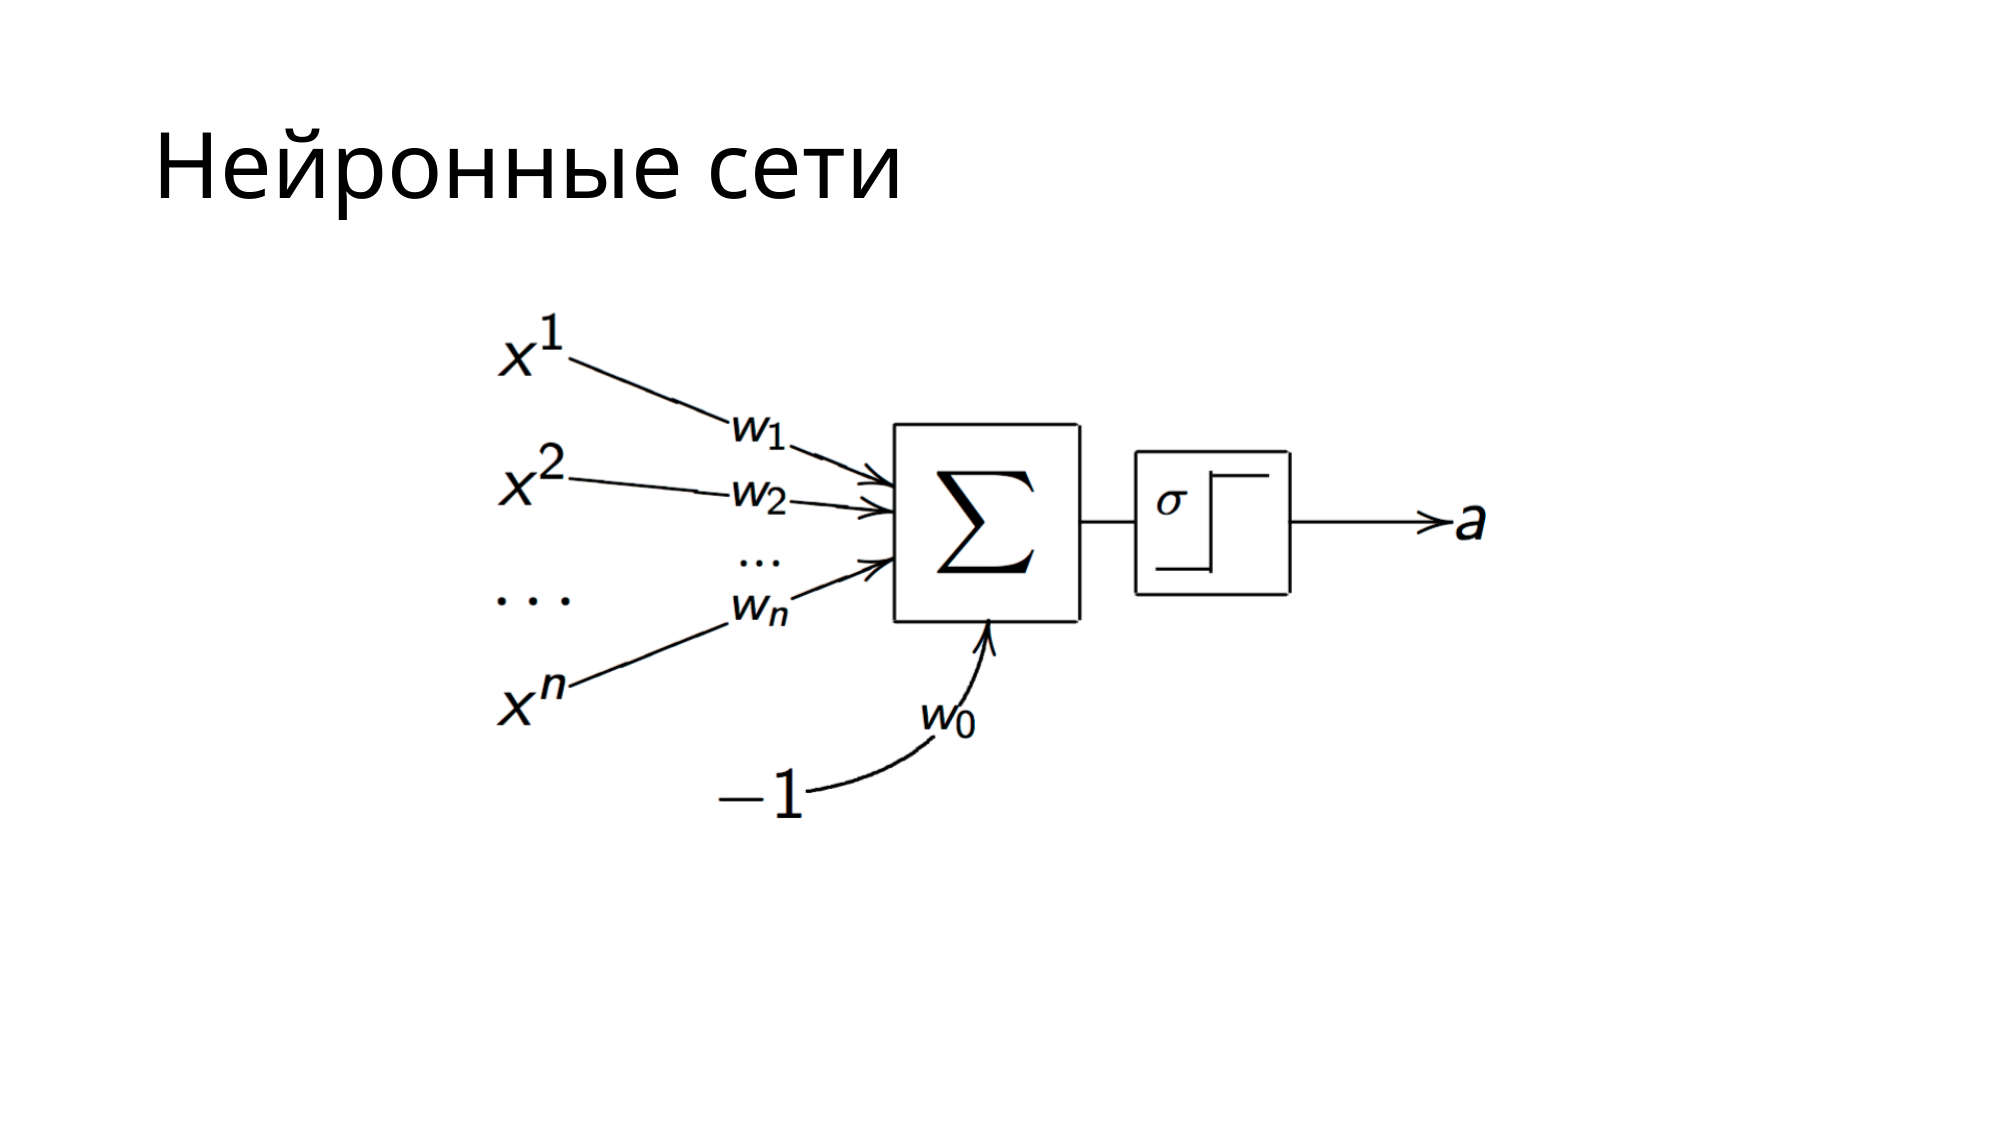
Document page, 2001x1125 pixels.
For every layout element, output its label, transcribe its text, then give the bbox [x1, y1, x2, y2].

title Нейронные сети [137, 59, 1863, 278]
picture [466, 277, 1534, 890]
